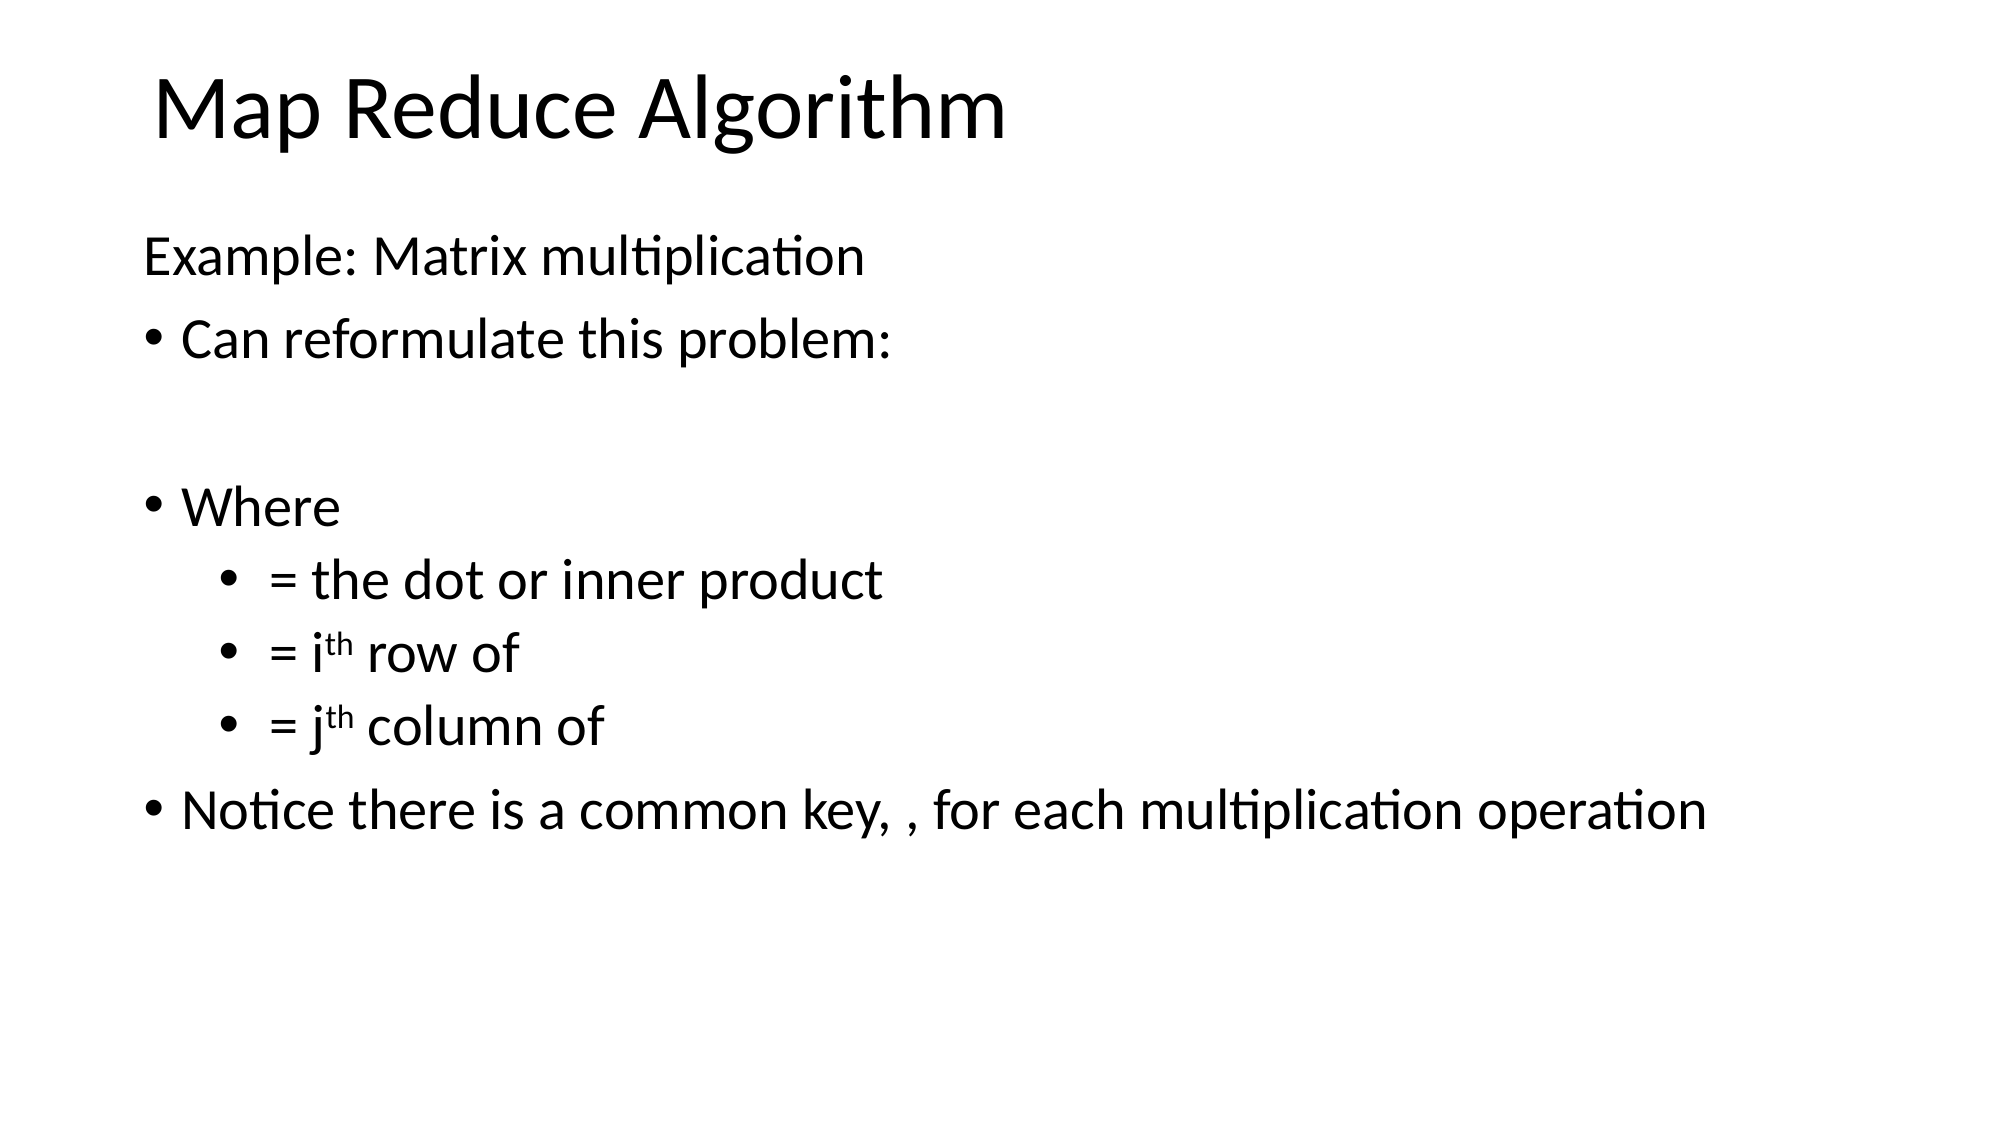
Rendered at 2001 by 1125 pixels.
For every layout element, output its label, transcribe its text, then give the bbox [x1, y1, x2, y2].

text_box Map Reduce Algorithm [137, 0, 1863, 218]
